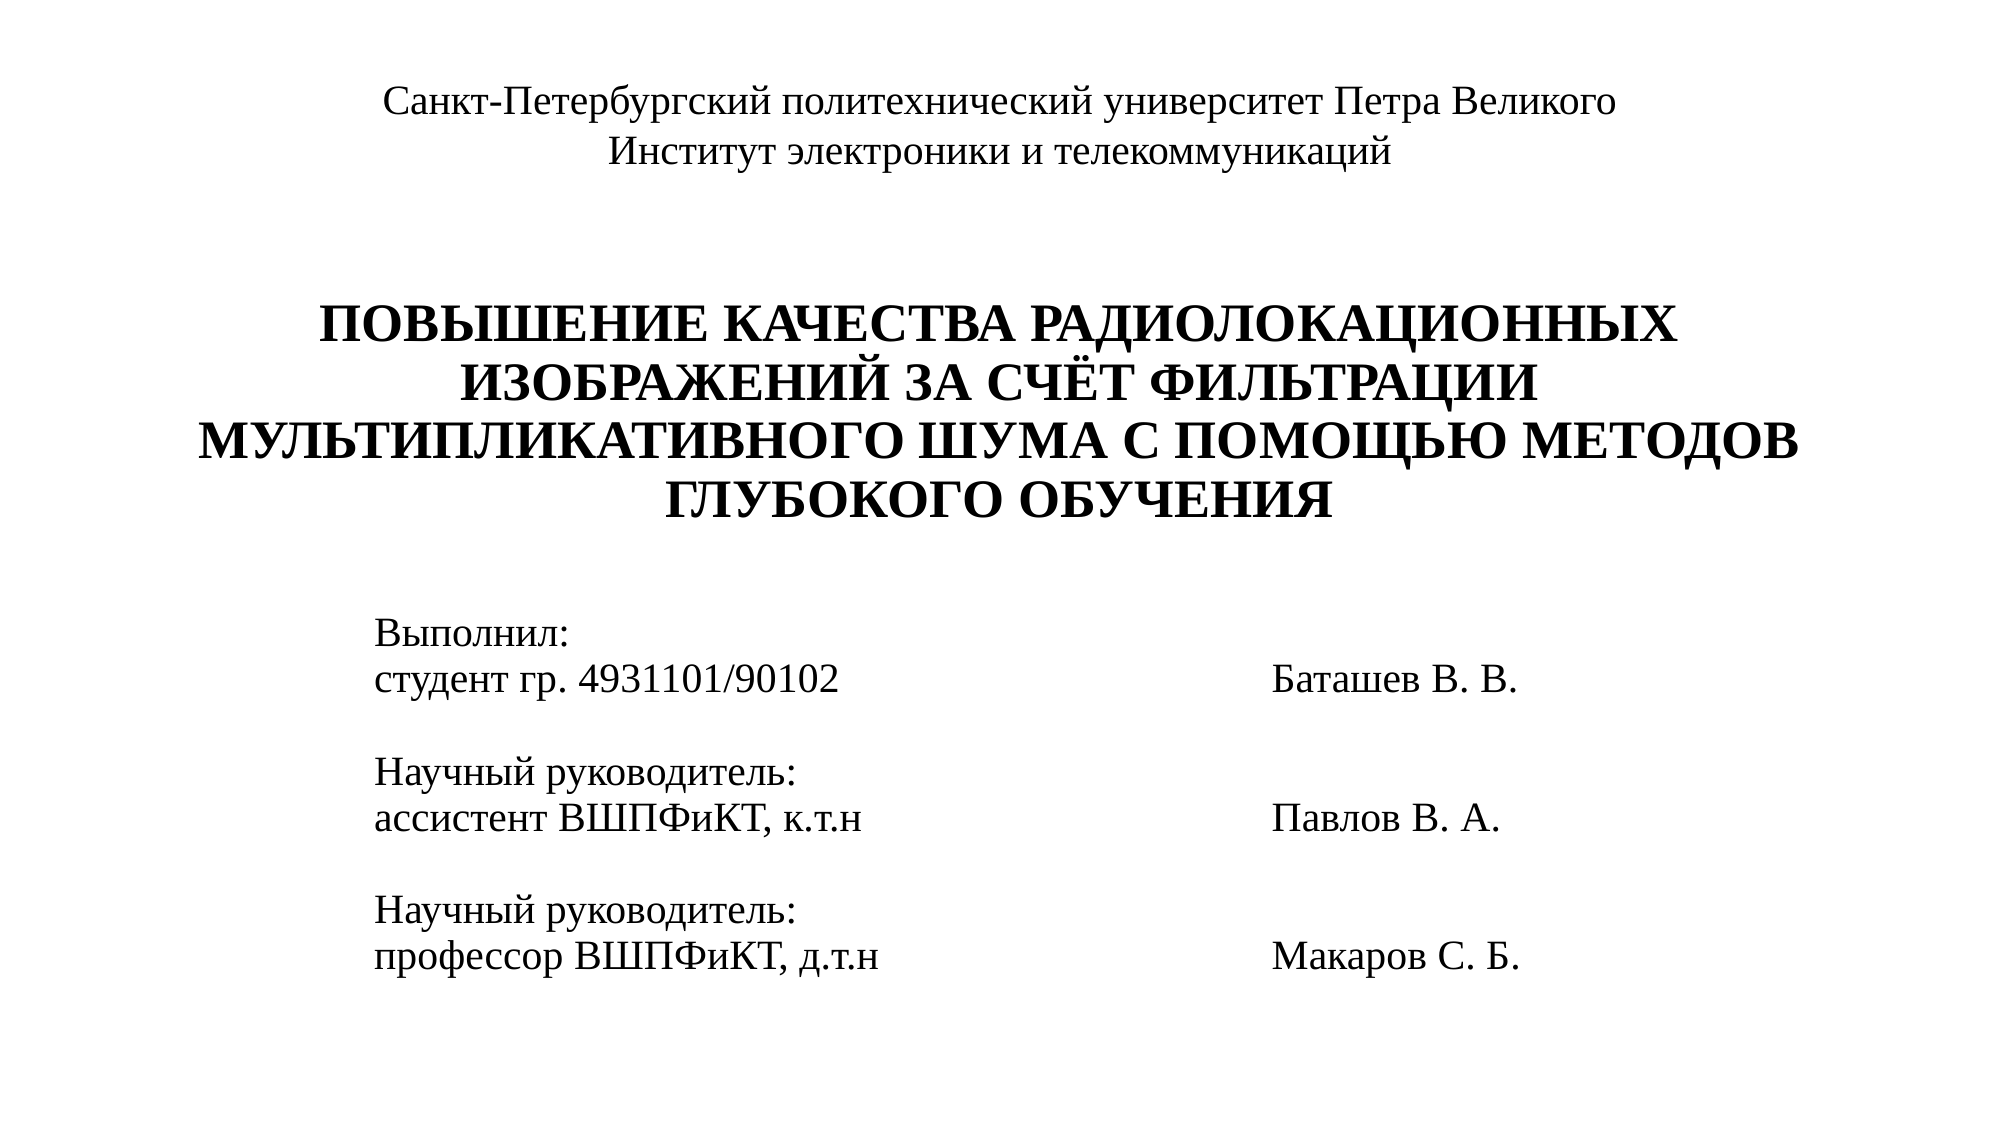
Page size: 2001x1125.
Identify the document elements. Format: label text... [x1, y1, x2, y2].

title ПОВЫШЕНИЕ КАЧЕСТВА Радиолокационных ИЗОБРАЖЕНИЙ ЗА СЧЁТ ФИЛЬТРАЦИИ МУЛЬТИПЛИКАТИВНОГО ШУМА С ПОМОЩЬЮ МЕТОДОВ ГЛУБОКОГО ОБУЧЕНИЯ [158, 261, 1842, 537]
table_header Баташев В. В. Павлов В. А. Макаров С. Б. [1257, 602, 1641, 1017]
table_header Выполнил: студент гр. 4931101/90102 Научный руководитель: ассистент ВШПФиКТ, к.т.н Научный руководитель: профессор ВШПФиКТ, д.т.н [359, 602, 1257, 1017]
text_box Санкт-Петербургский политехнический университет Петра Великого Институт электроники и телекоммуникаций [367, 65, 1633, 181]
